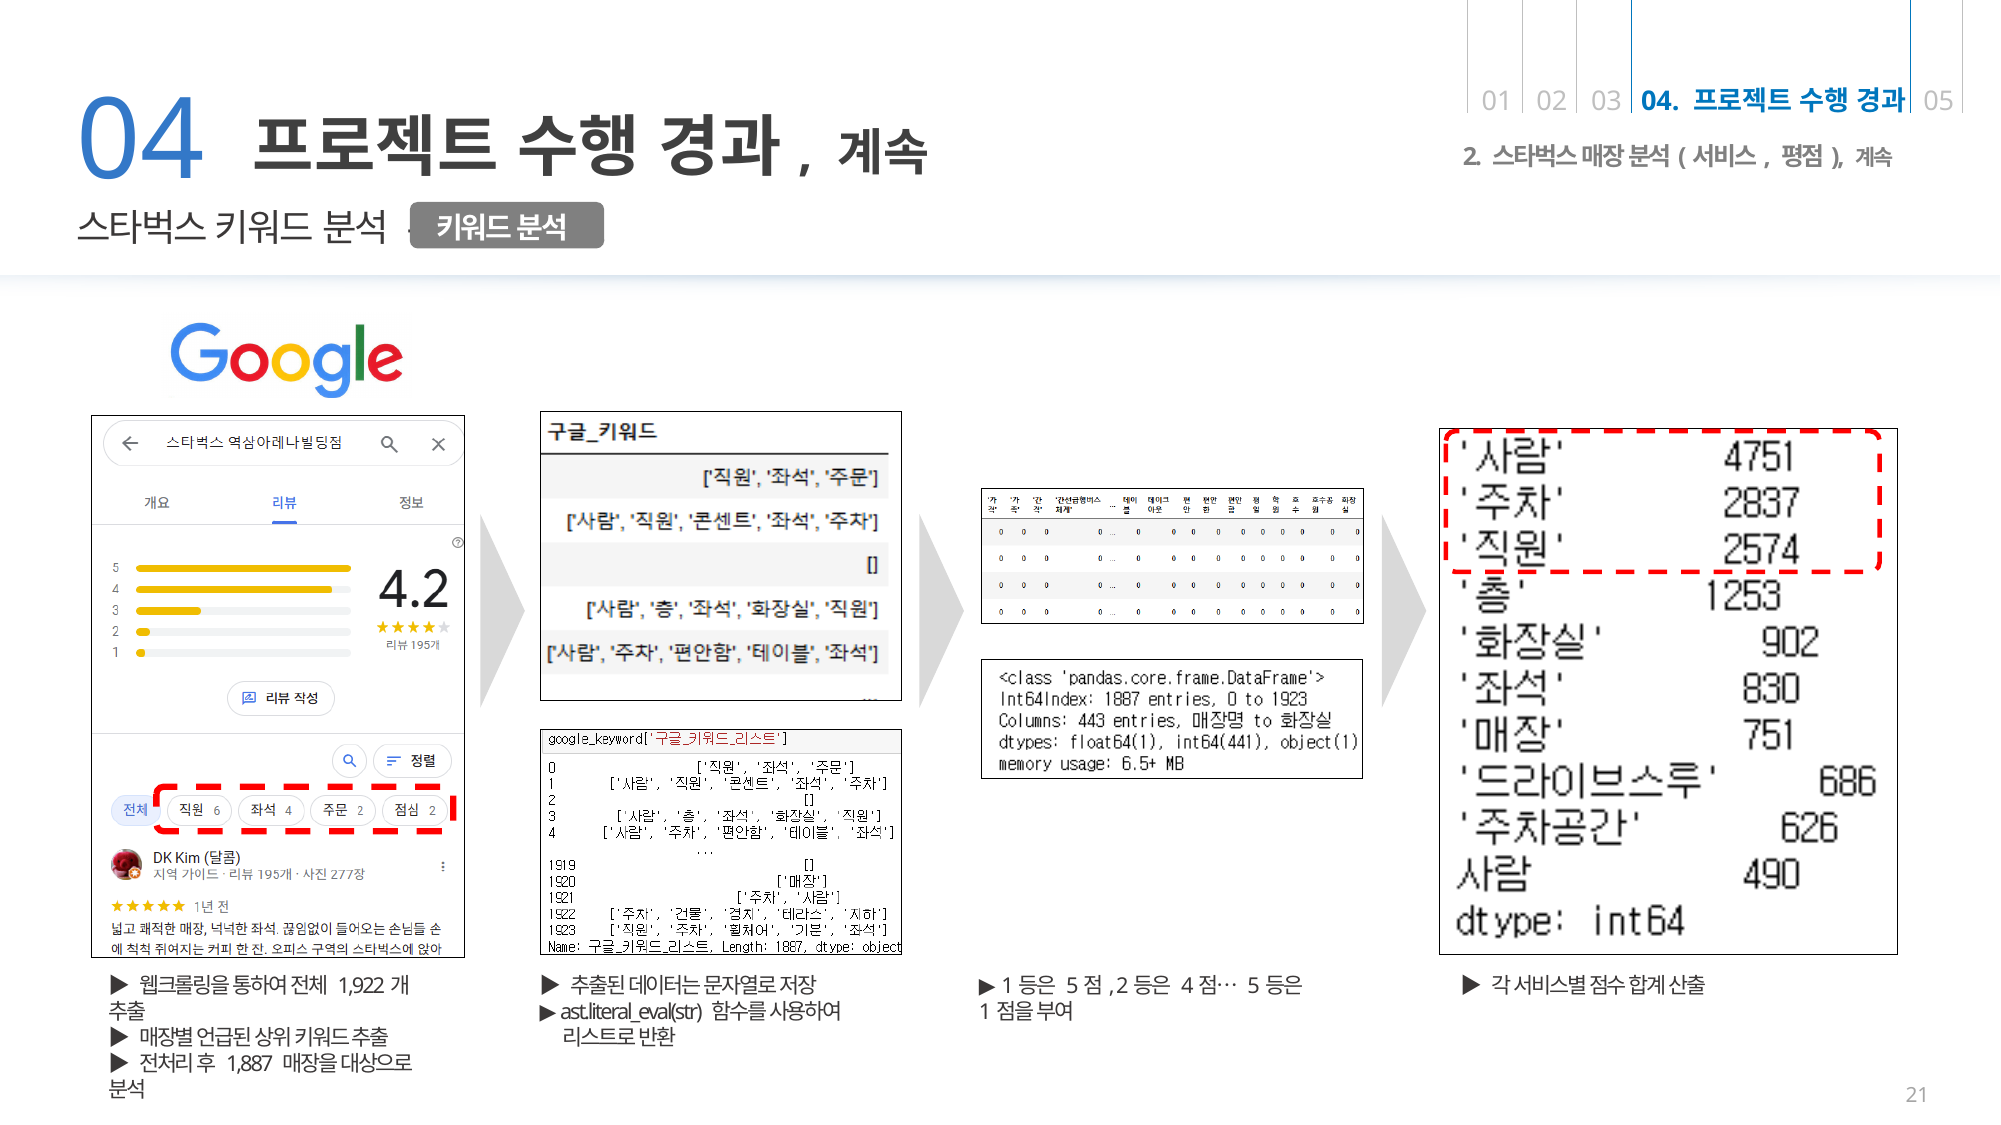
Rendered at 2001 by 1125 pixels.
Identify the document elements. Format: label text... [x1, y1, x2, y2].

text_box [1380, 513, 1428, 709]
text_box 05 [1923, 83, 1955, 116]
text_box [398, 201, 607, 253]
picture [0, 275, 2000, 398]
text_box 02 [1536, 83, 1575, 116]
text_box ▶ 웹크롤링을 통하여 전체 1,922개 추출 ▶ 매장별 언급된 상위 키워드 추출 ▶ 전처리 후 1,887 매장을 대상으로 분석 [93, 963, 463, 1110]
text_box ▶ 추출된 데이터는 문자열로 저장 ▶ ast.literal_eval(str) 함수를 사용하여 리스트로 반환 [524, 963, 894, 1058]
text_box 01 [1481, 83, 1517, 116]
text_box 03 [1591, 83, 1623, 116]
text_box 04 [61, 65, 270, 201]
text_box [479, 513, 526, 709]
picture [540, 729, 902, 955]
picture [981, 659, 1363, 779]
text_box 프로젝트 수행 경과, 계속 [270, 95, 1036, 191]
picture [91, 415, 465, 958]
text_box ▶ 1등은 5점, 2등은 4점… 5등은 1점을 부여 [963, 963, 1333, 1058]
text_box [918, 513, 966, 709]
picture [540, 411, 902, 701]
text_box 스타벅스 키워드 분석 - [61, 196, 1756, 257]
picture [1439, 428, 1898, 955]
text_box ▶ 각 서비스별 점수 합계 산출 [1445, 963, 1815, 1005]
text_box 04. 프로젝트 수행 경과 [1641, 83, 1907, 116]
picture [981, 488, 1364, 624]
text_box 2. 스타벅스 매장 분석(서비스, 평점), 계속 [1436, 133, 1909, 178]
